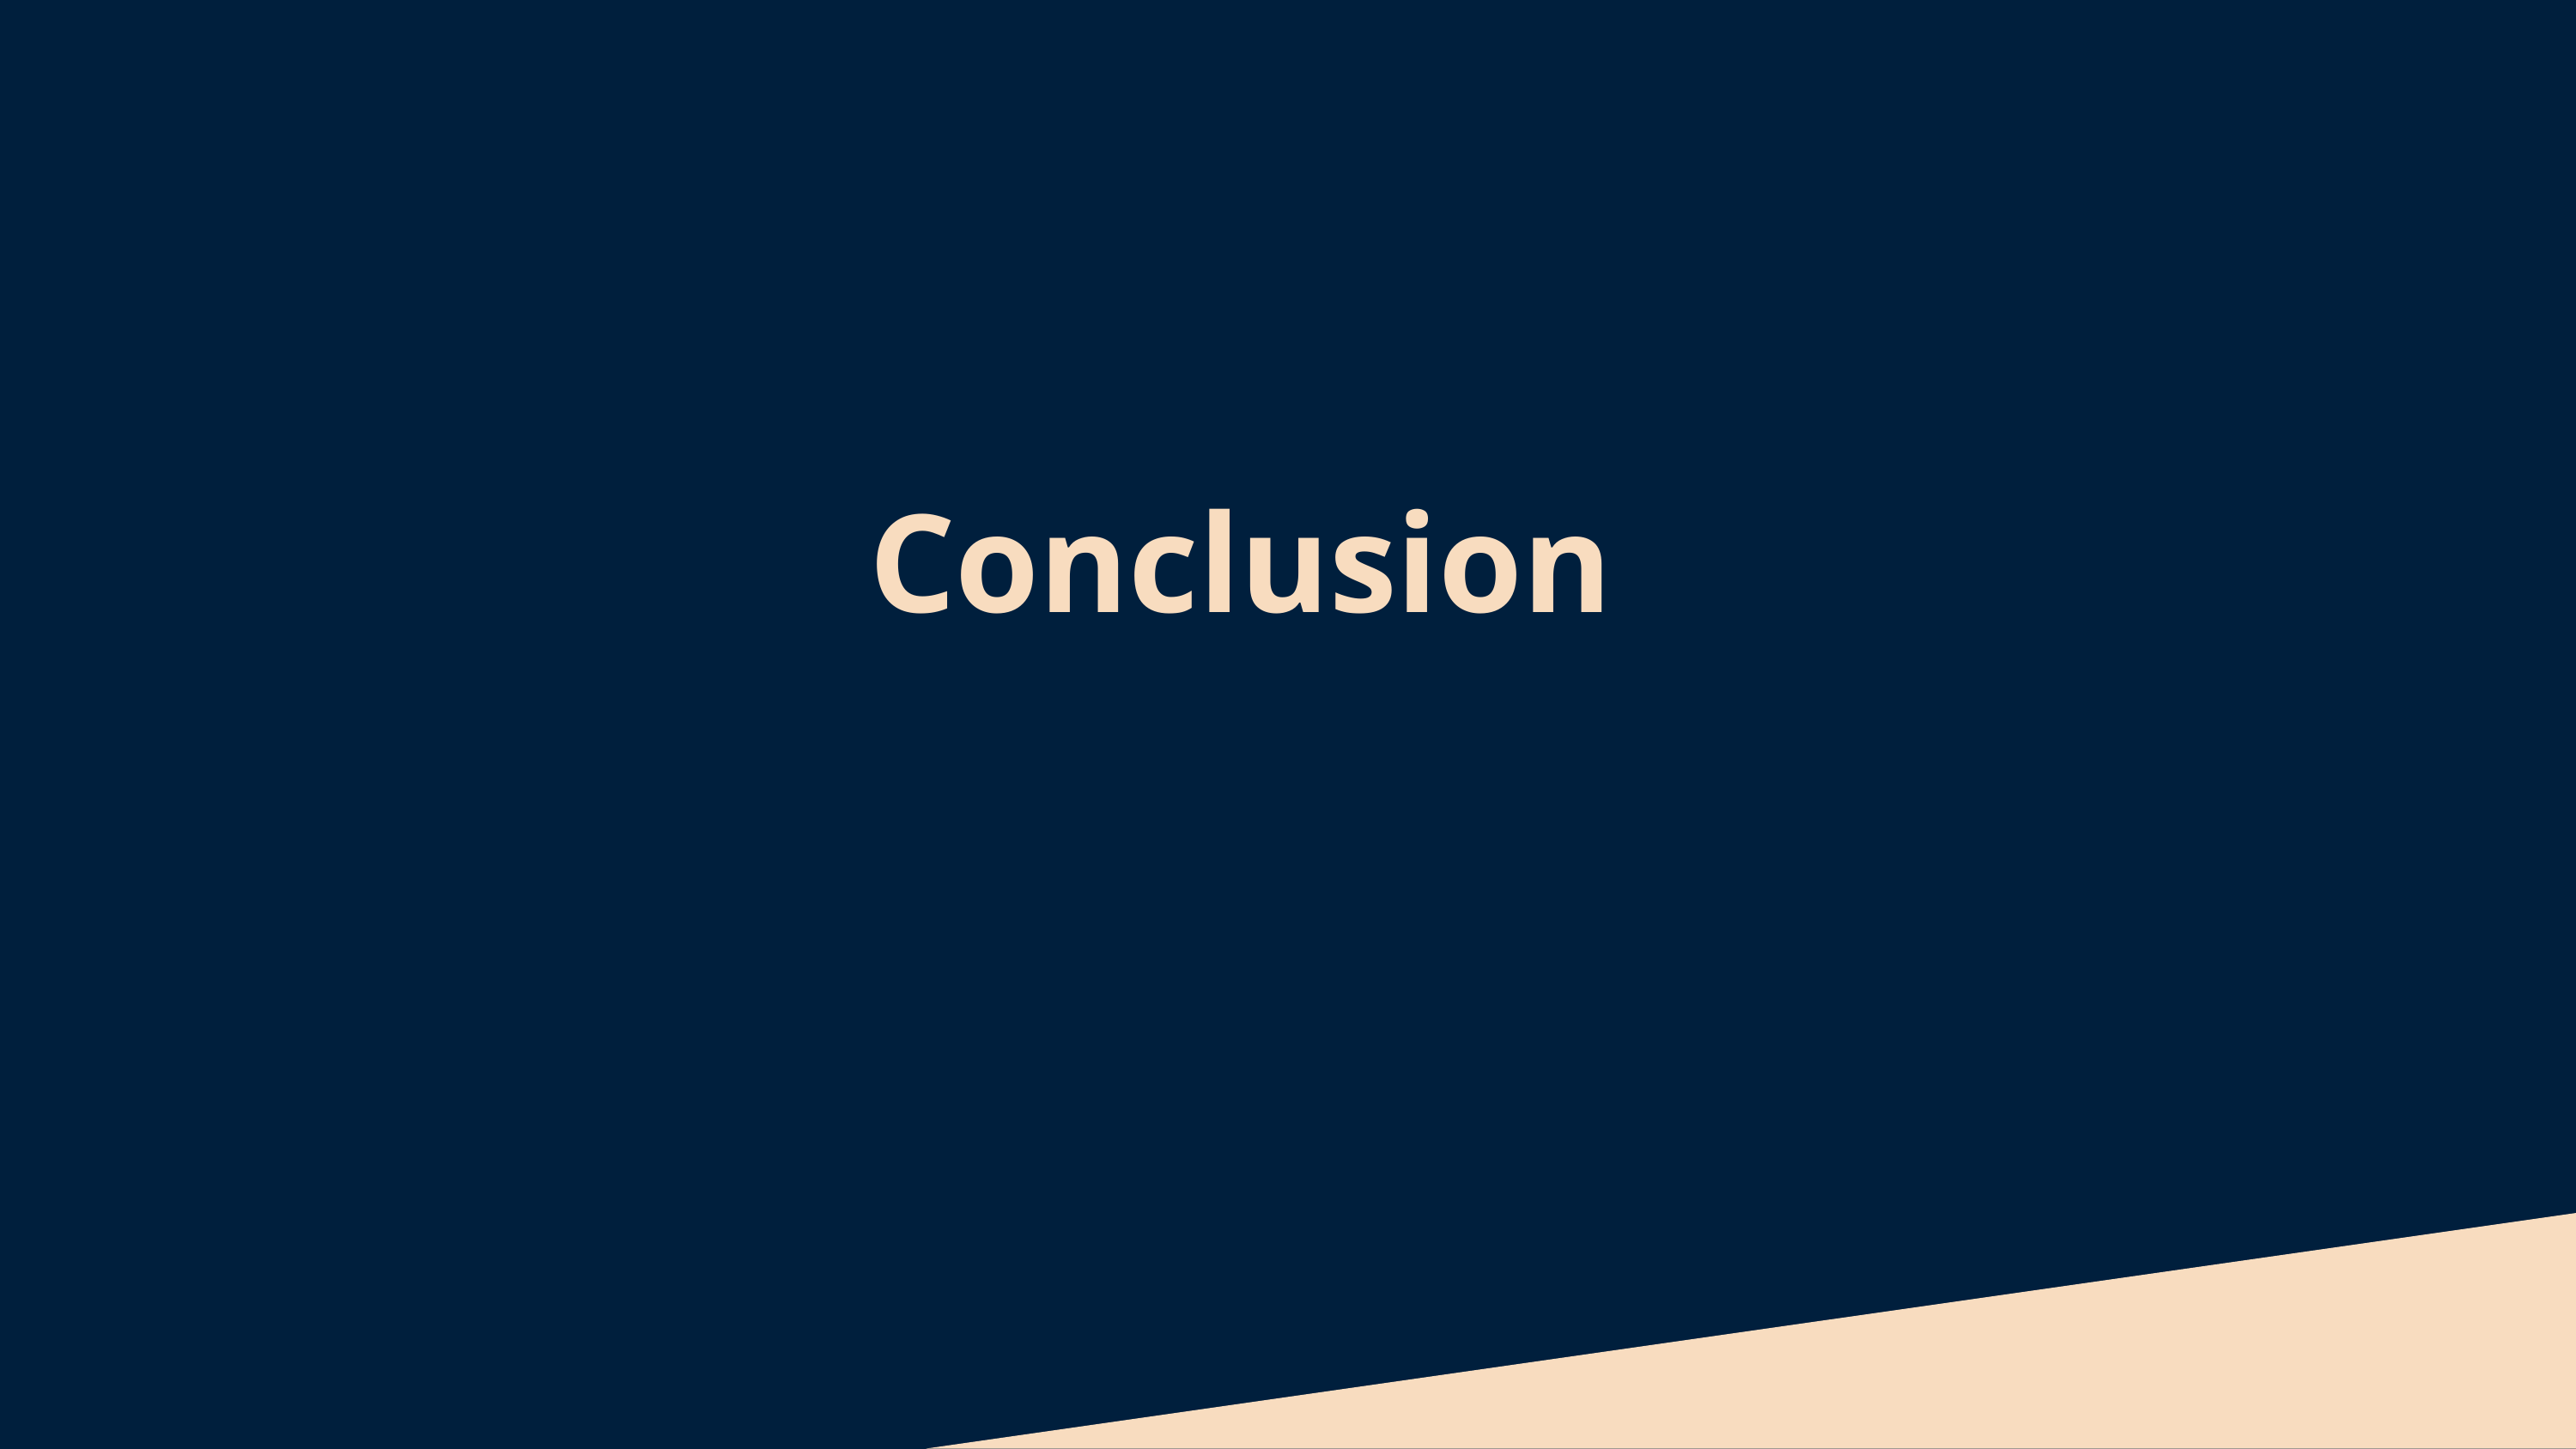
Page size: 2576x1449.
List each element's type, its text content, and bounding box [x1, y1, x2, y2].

text_box Conclusion [83, 496, 2362, 640]
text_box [0, 1140, 2576, 1449]
